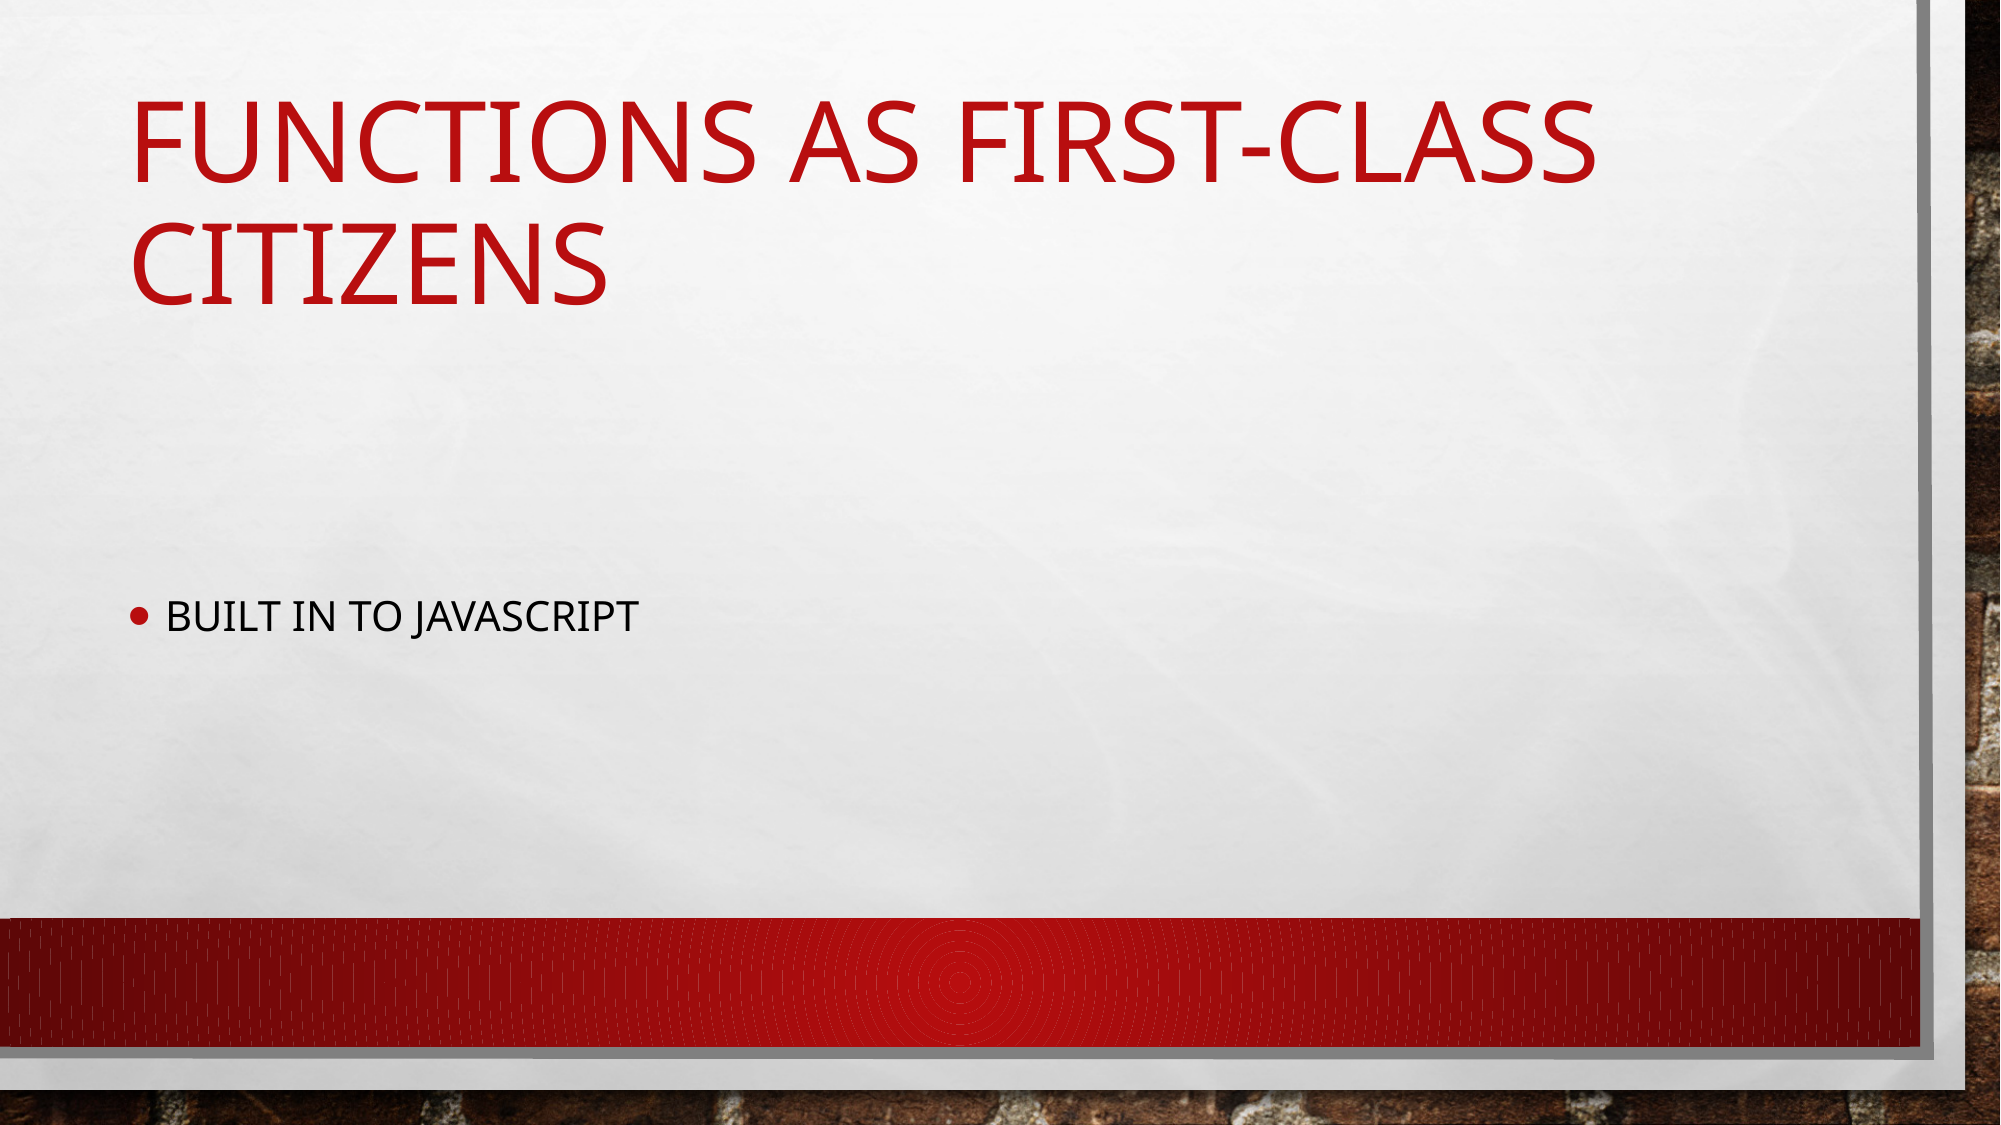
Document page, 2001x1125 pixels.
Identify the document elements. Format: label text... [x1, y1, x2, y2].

picture [0, 0, 2000, 1125]
list Built in to javascript [112, 338, 1818, 882]
title Functions As First-Class Citizens [112, 112, 1818, 302]
